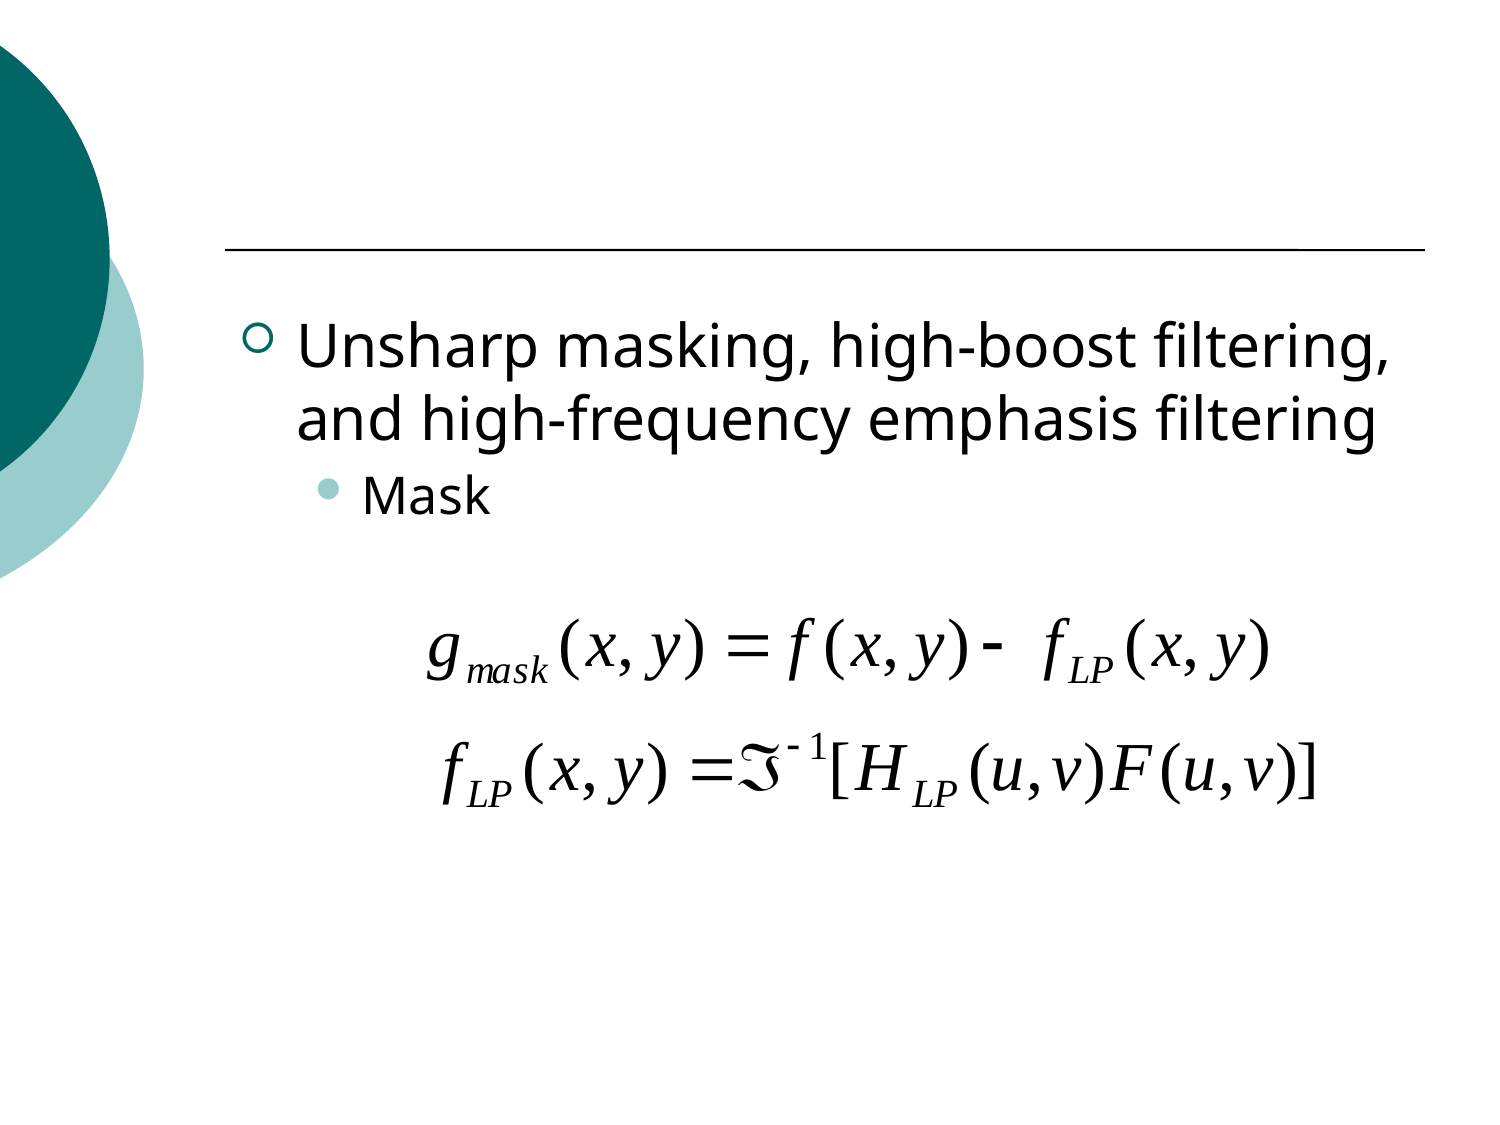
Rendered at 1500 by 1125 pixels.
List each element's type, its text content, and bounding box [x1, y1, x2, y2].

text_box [414, 597, 1282, 701]
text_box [419, 716, 1327, 819]
list Unsharp masking, high-boost filtering, and high-frequency emphasis filtering Mask [224, 299, 1425, 975]
